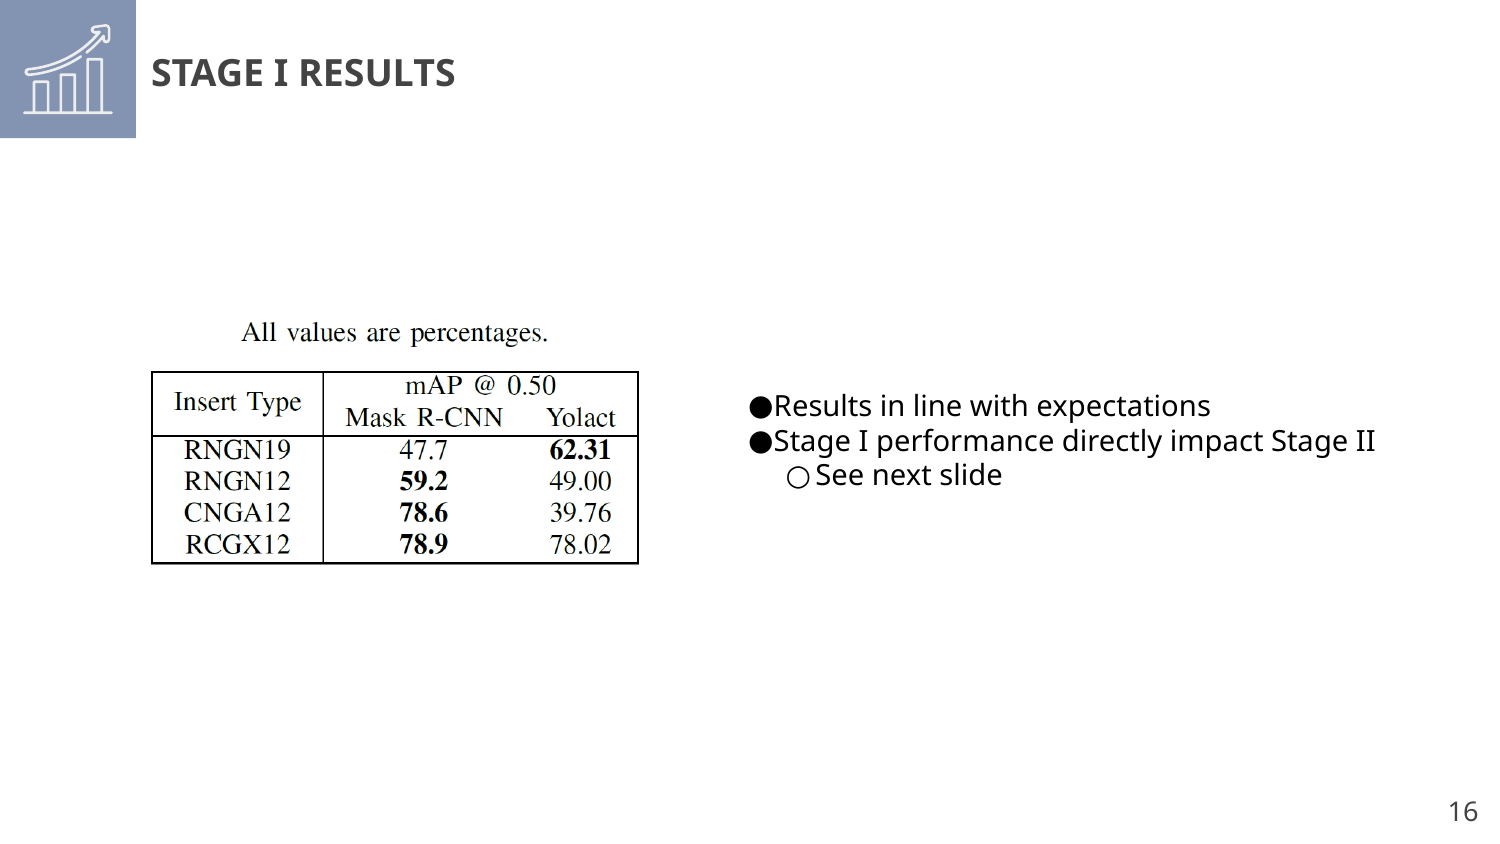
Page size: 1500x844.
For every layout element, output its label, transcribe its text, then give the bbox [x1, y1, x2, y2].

picture [135, 311, 653, 569]
text_box [0, 0, 136, 139]
title STAGE I RESULTS [136, 34, 818, 104]
text_box Results in line with expectations Stage I performance directly impact Stage II See next slide [732, 371, 1399, 507]
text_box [22, 23, 114, 115]
slide_number ‹#› [1403, 779, 1494, 844]
